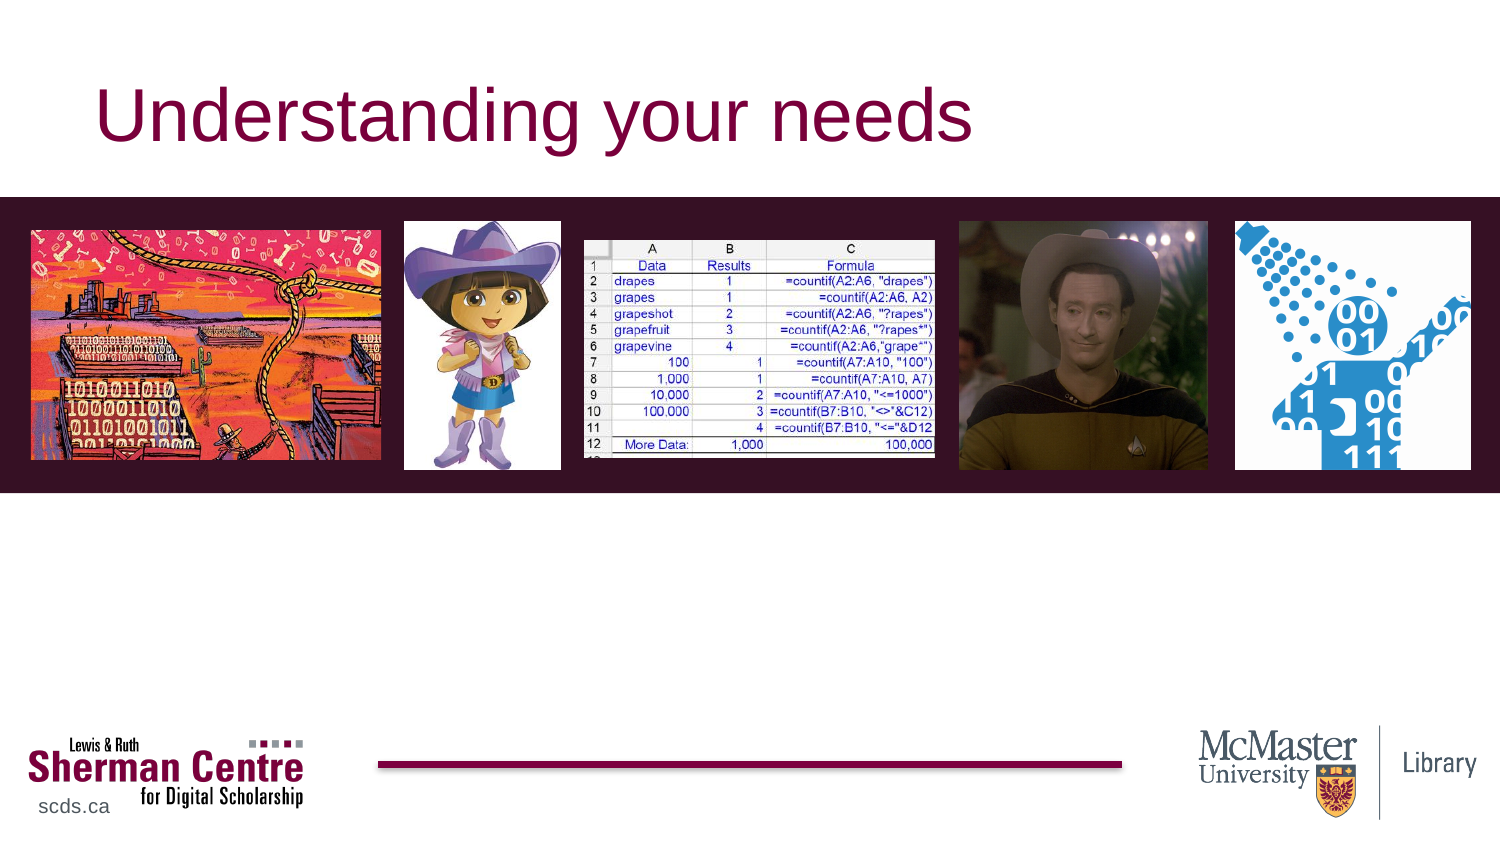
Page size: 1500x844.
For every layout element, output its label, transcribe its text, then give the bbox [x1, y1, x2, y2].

picture [959, 221, 1208, 470]
picture [584, 240, 935, 458]
picture [1198, 725, 1477, 820]
picture [26, 689, 305, 844]
picture [1235, 221, 1471, 470]
title Understanding your needs [79, 42, 1423, 171]
picture [404, 221, 561, 470]
picture [30, 230, 382, 460]
